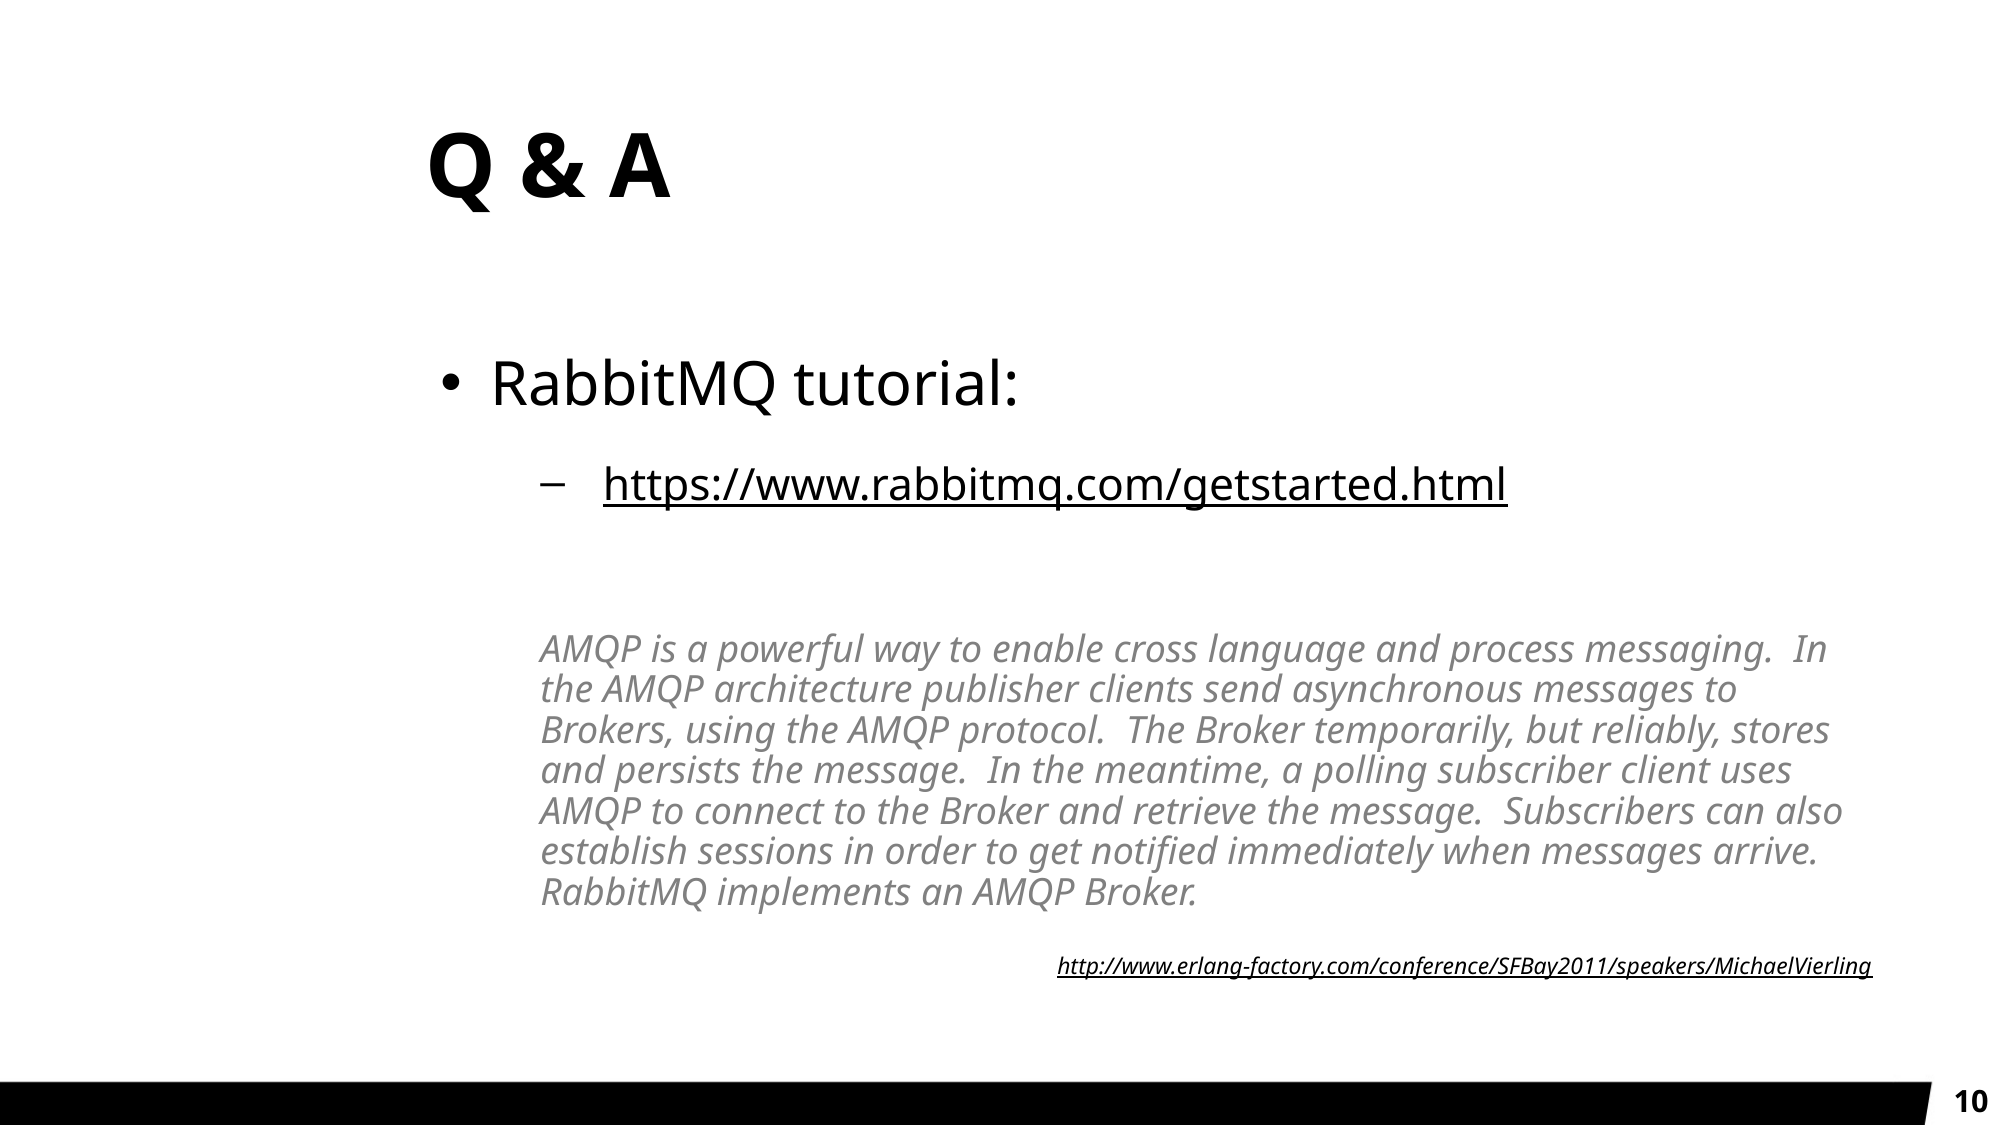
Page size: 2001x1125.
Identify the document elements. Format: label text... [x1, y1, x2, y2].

picture [0, 0, 2001, 1125]
title Q & A [425, 102, 1888, 238]
list RabbitMQ tutorial: https://www.rabbitmq.com/getstarted.html AMQP is a powerful way to enable cross language and process messaging. In the AMQP architecture publisher clients send asynchronous messages to Brokers, using the AMQP protocol. The Broker temporarily, but reliably, stores and persists the message. In the meantime, a polling subscriber client uses AMQP to connect to the Broker and retrieve the message. Subscribers can also establish sessions in order to get notified immediately when messages arrive. RabbitMQ implements an AMQP Broker. http://www.erlang-factory.com/conference/SFBay2011/speakers/MichaelVierling [425, 252, 1888, 1047]
slide_number 10 [1759, 1083, 1989, 1125]
